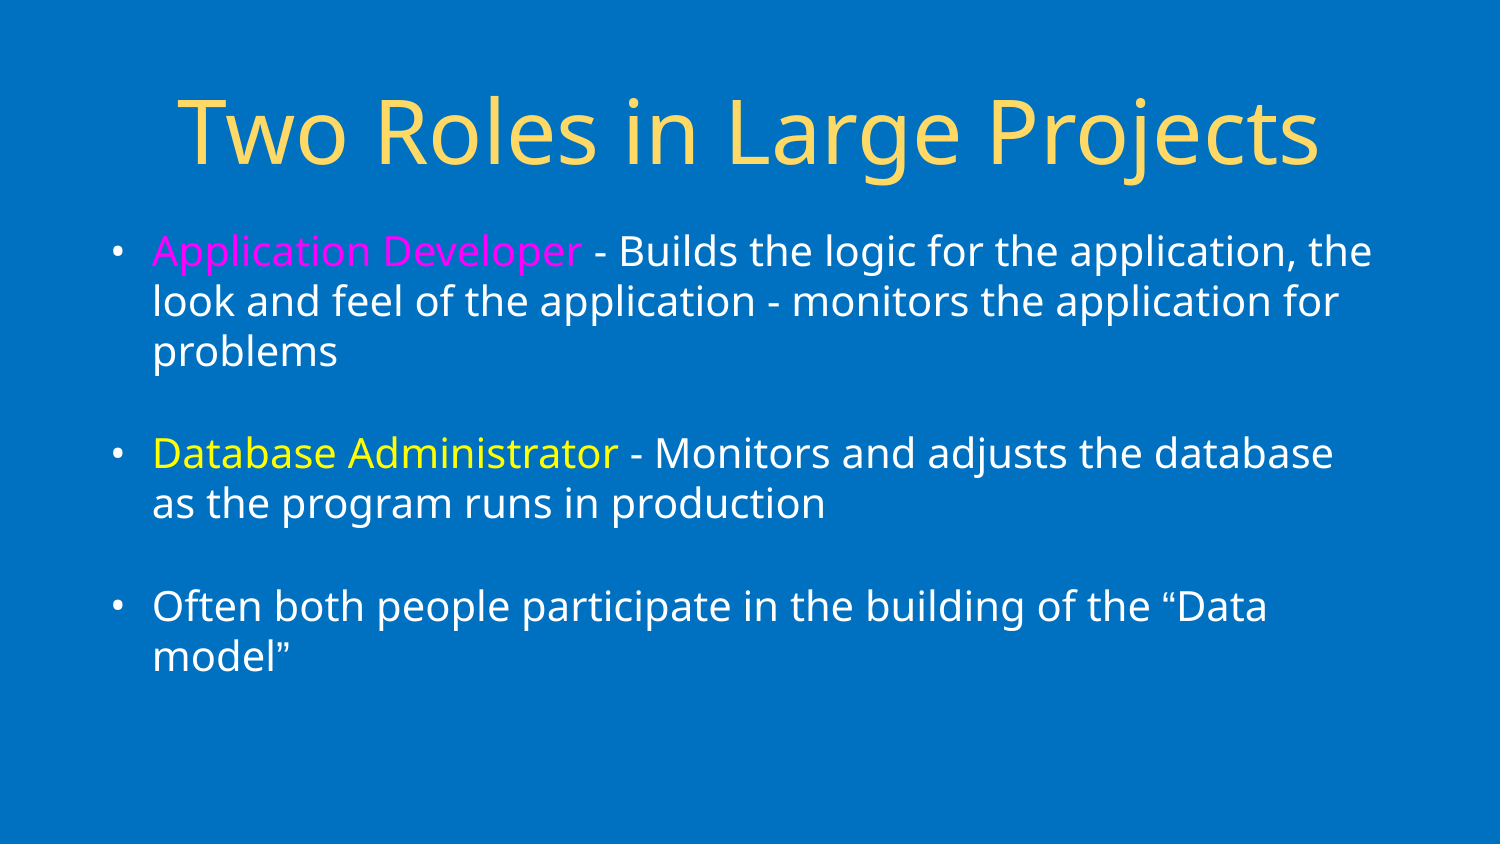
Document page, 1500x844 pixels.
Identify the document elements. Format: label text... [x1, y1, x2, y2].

title Two Roles in Large Projects [106, 22, 1393, 235]
list Application Developer - Builds the logic for the application, the look and feel of the application - monitors the application for problems Database Administrator - Monitors and adjusts the database as the program runs in production Often both people participate in the building of the “Data model” [106, 240, 1393, 665]
